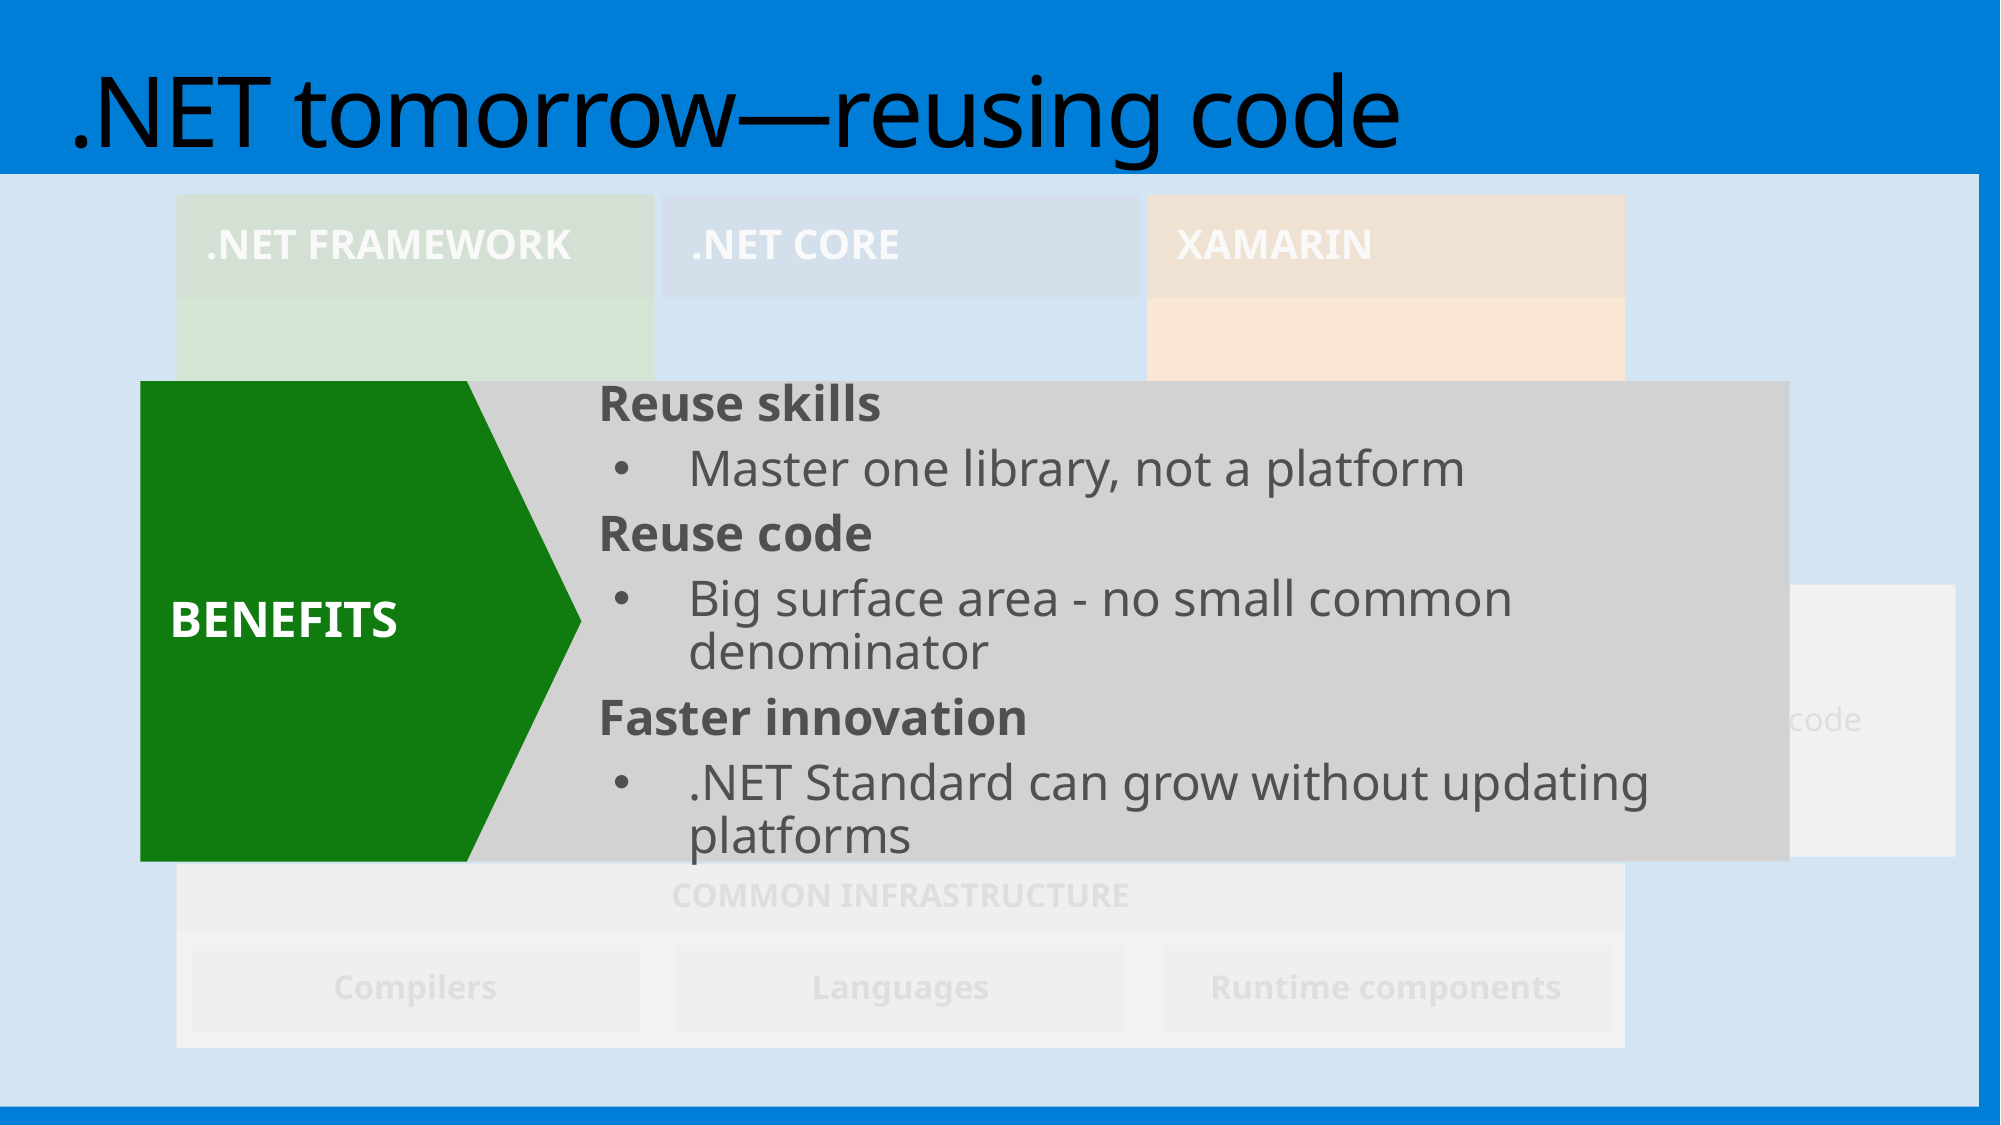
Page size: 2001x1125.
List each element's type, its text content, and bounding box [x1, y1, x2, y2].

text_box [176, 863, 1626, 1049]
title .NET tomorrow—reusing code [44, 47, 1957, 173]
text_box [0, 173, 1980, 1108]
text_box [176, 194, 655, 578]
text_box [1146, 194, 1626, 578]
text_box Reuse skills Master one library, not a platform Reuse code Big surface area - no small common denominator Faster innovation .NET Standard can grow without updating platforms [468, 381, 1790, 862]
text_box BENEFITS [140, 381, 582, 862]
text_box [661, 194, 1140, 578]
